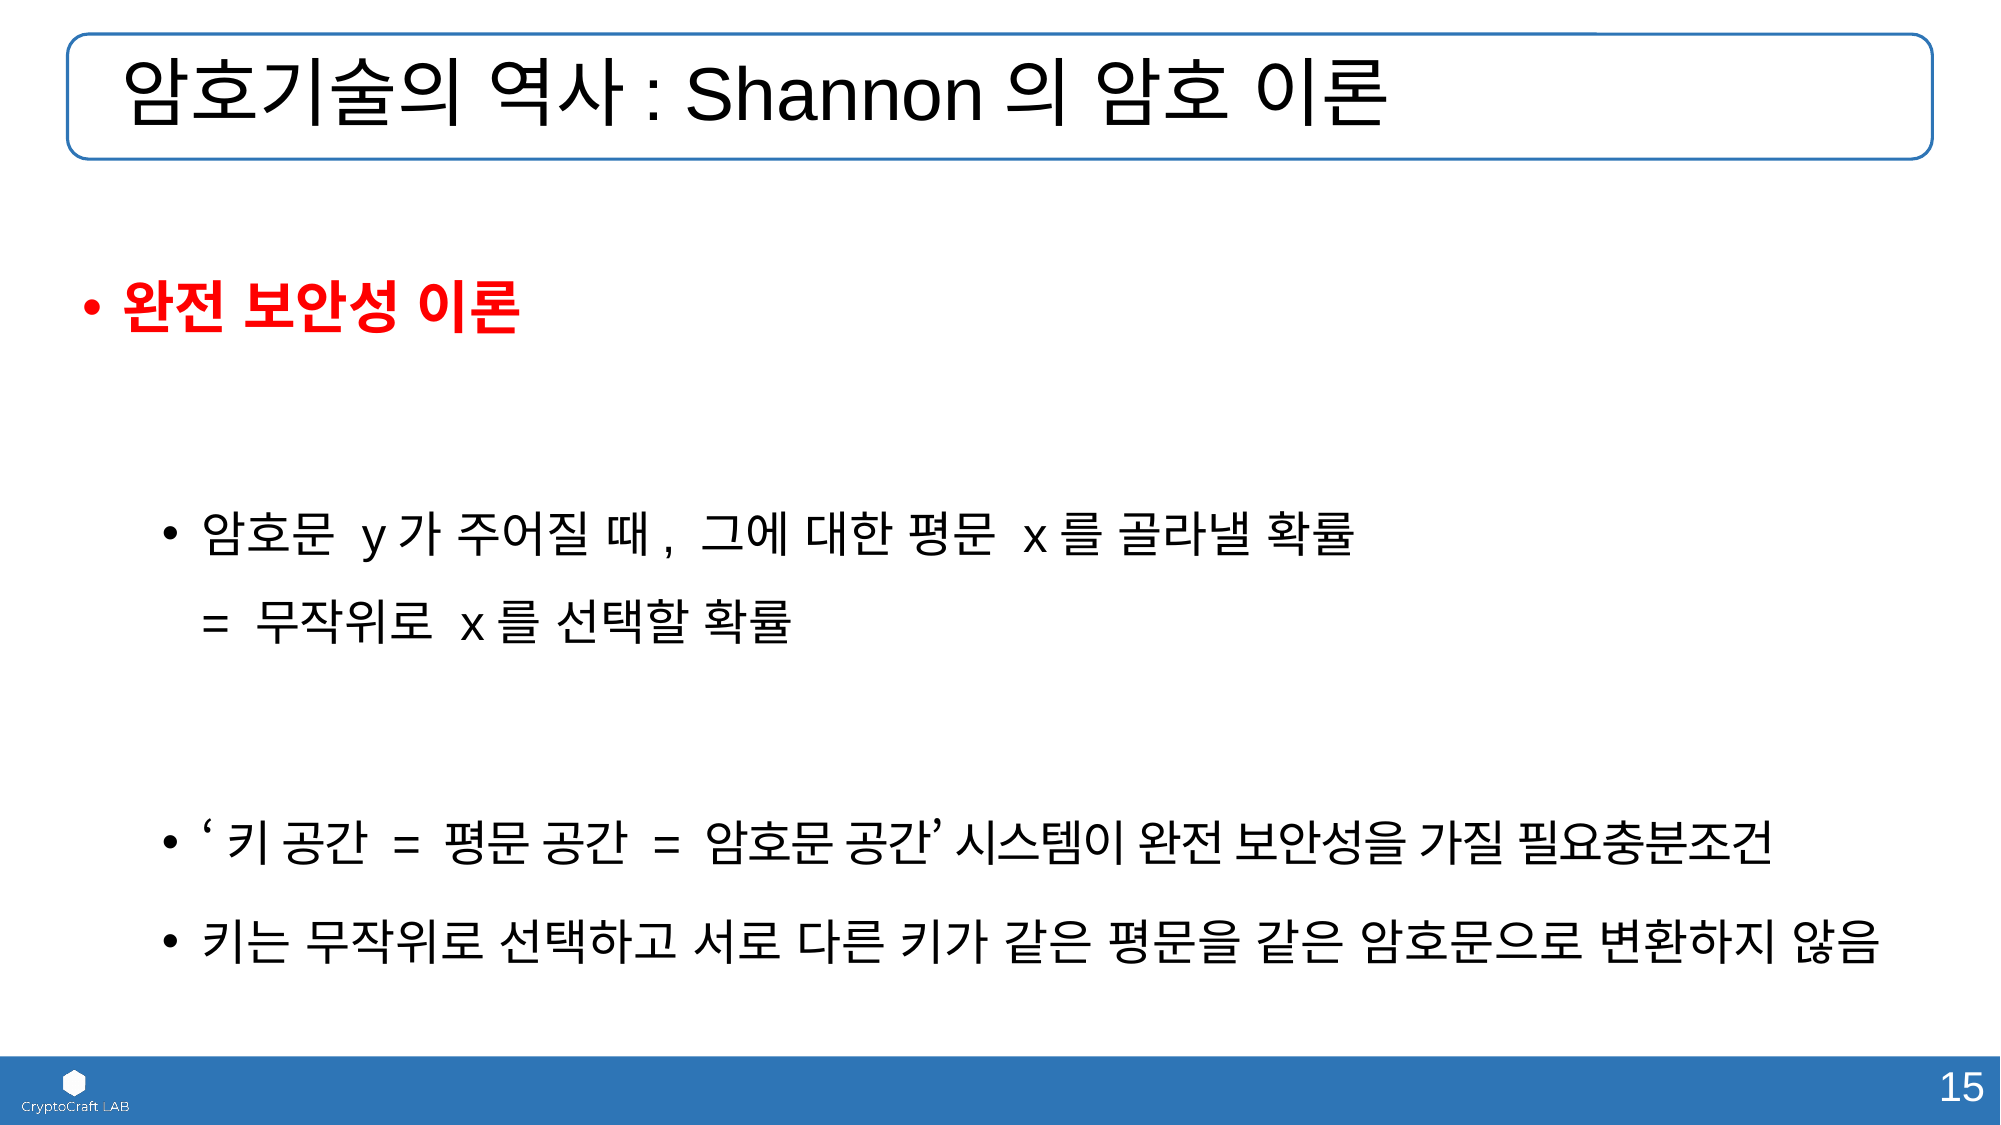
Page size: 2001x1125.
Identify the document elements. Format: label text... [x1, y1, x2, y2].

title 암호기술의 역사: Shannon의 암호 이론 [67, 34, 1933, 160]
picture [13, 1061, 138, 1123]
